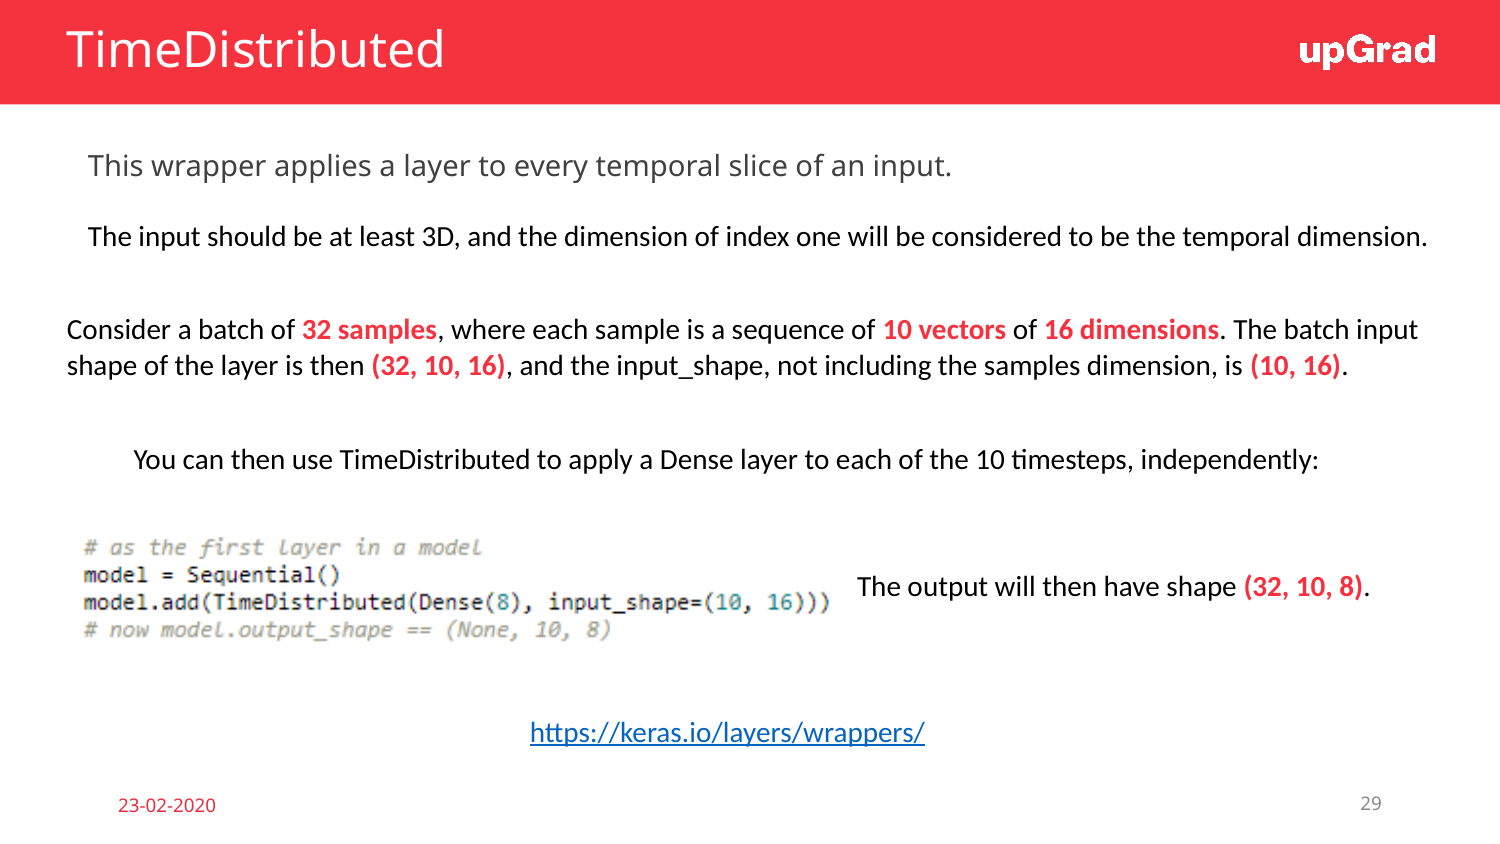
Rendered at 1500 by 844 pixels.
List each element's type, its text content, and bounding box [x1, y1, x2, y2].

text_box https://keras.io/layers/wrappers/ [514, 705, 946, 756]
picture [1300, 34, 1435, 70]
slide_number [103, 782, 441, 827]
text_box You can then use TimeDistributed to apply a Dense layer to each of the 10 timesteps, independently: [118, 432, 1342, 519]
text_box The output will then have shape (32, 10, 8). [919, 559, 1393, 610]
text_box This wrapper applies a layer to every temporal slice of an input. The input should be at least 3D, and the dimension of index one will be considered to be the temporal dimension. [72, 140, 1455, 262]
title TimeDistributed [51, 20, 1268, 83]
text_box Consider a batch of 32 samples, where each sample is a sequence of 10 vectors of 16 dimensions. The batch input shape of the layer is then (32, 10, 16), and the input_shape, not including the samples dimension, is (10, 16). [51, 303, 1455, 390]
picture [73, 526, 915, 664]
slide_number 29 [1059, 782, 1397, 827]
